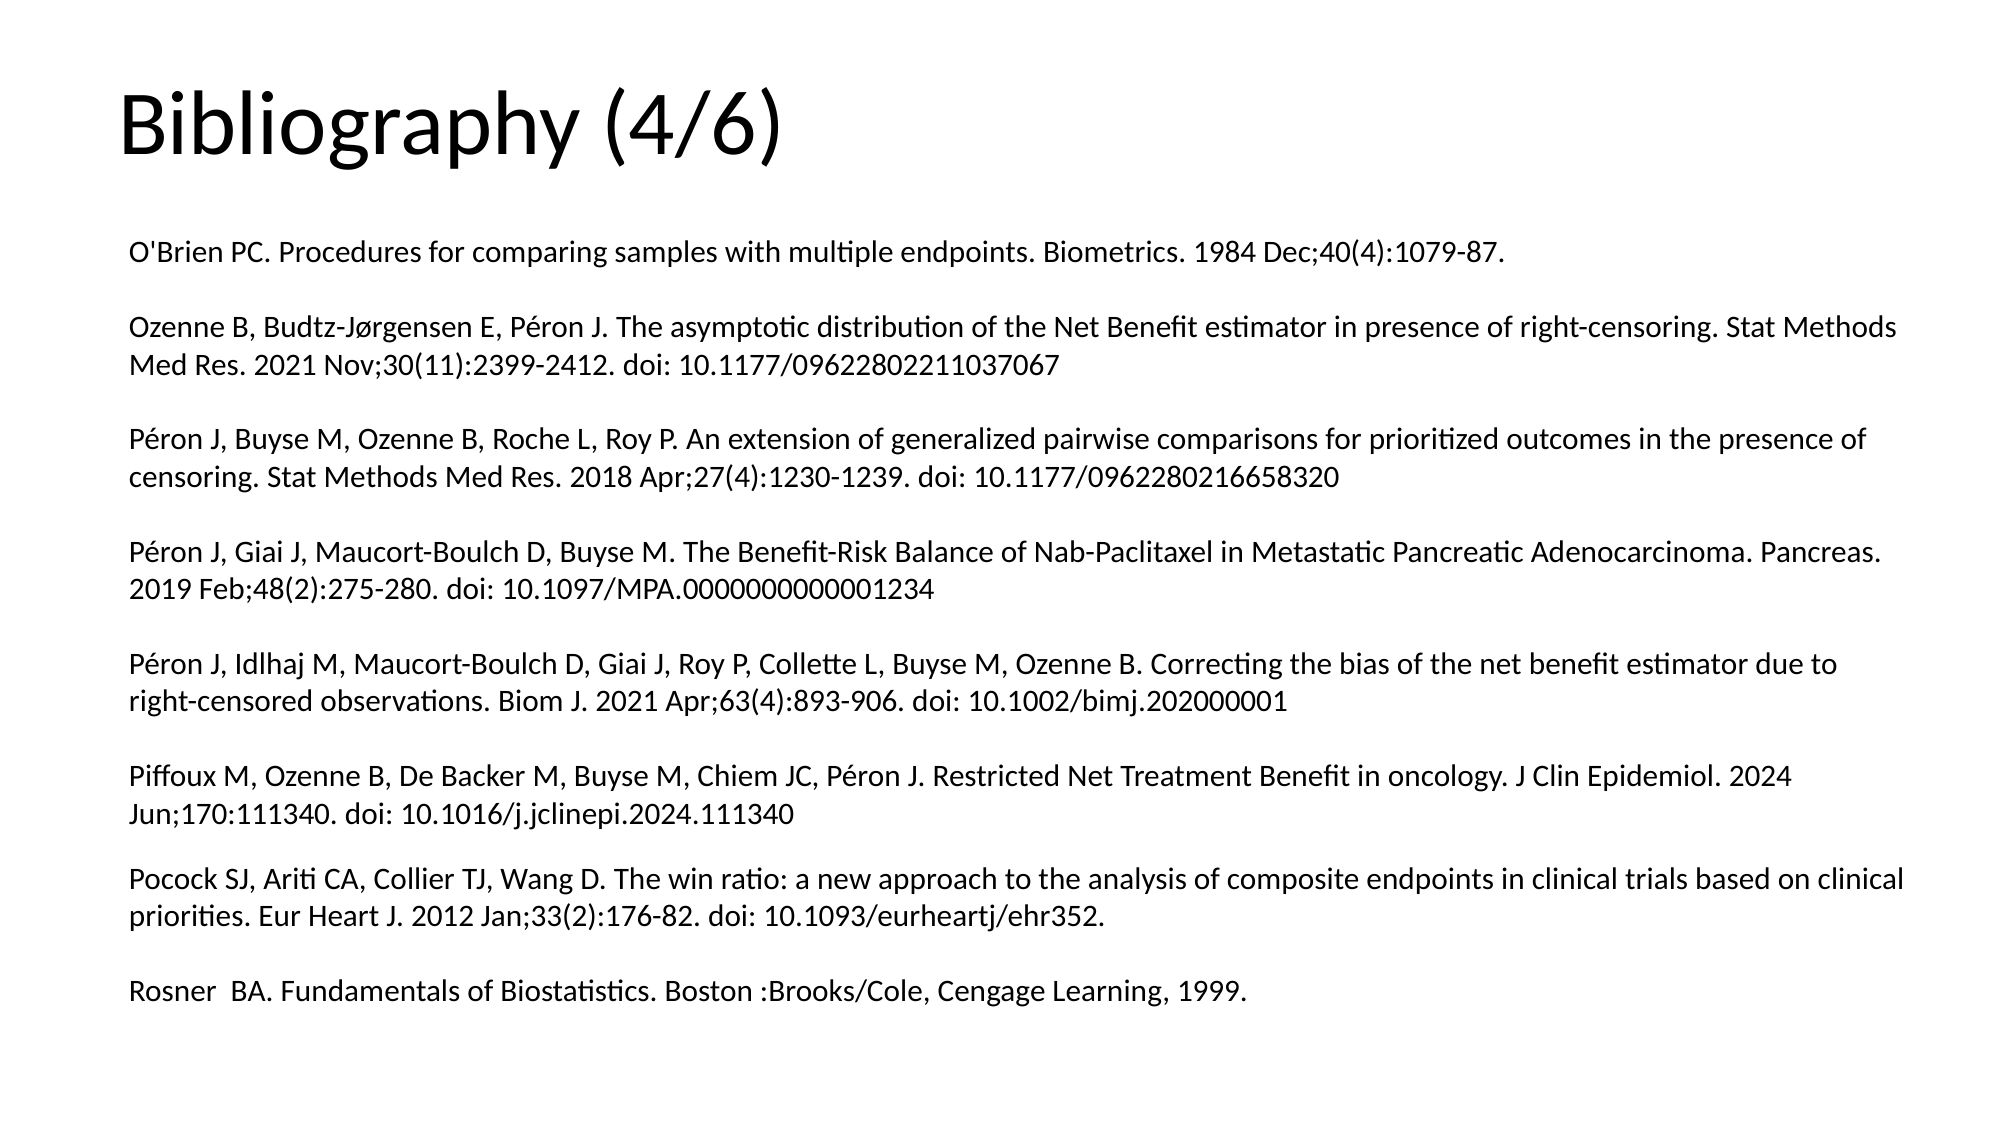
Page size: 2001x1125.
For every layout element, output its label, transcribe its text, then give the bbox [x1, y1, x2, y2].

text_box O'Brien PC. Procedures for comparing samples with multiple endpoints. Biometrics. 1984 Dec;40(4):1079-87. Ozenne B, Budtz-Jørgensen E, Péron J. The asymptotic distribution of the Net Benefit estimator in presence of right-censoring. Stat Methods Med Res. 2021 Nov;30(11):2399-2412. doi: 10.1177/09622802211037067 Péron J, Buyse M, Ozenne B, Roche L, Roy P. An extension of generalized pairwise comparisons for prioritized outcomes in the presence of censoring. Stat Methods Med Res. 2018 Apr;27(4):1230-1239. doi: 10.1177/0962280216658320 Péron J, Giai J, Maucort-Boulch D, Buyse M. The Benefit-Risk Balance of Nab-Paclitaxel in Metastatic Pancreatic Adenocarcinoma. Pancreas. 2019 Feb;48(2):275-280. doi: 10.1097/MPA.0000000000001234 Péron J, Idlhaj M, Maucort-Boulch D, Giai J, Roy P, Collette L, Buyse M, Ozenne B. Correcting the bias of the net benefit estimator due to right-censored observations. Biom J. 2021 Apr;63(4):893-906. doi: 10.1002/bimj.202000001 Piffoux M, Ozenne B, De Backer M, Buyse M, Chiem JC, Péron J. Restricted Net Treatment Benefit in oncology. J Clin Epidemiol. 2024 Jun;170:111340. doi: 10.1016/j.jclinepi.2024.111340 Pocock SJ, Ariti CA, Collier TJ, Wang D. The win ratio: a new approach to the analysis of composite endpoints in clinical trials based on clinical priorities. Eur Heart J. 2012 Jan;33(2):176-82. doi: 10.1093/eurheartj/ehr352. Rosner BA. Fundamentals of Biostatistics. Boston :Brooks/Cole, Cengage Learning, 1999. [113, 216, 1928, 1099]
text_box Bibliography (4/6) [103, 67, 1899, 285]
